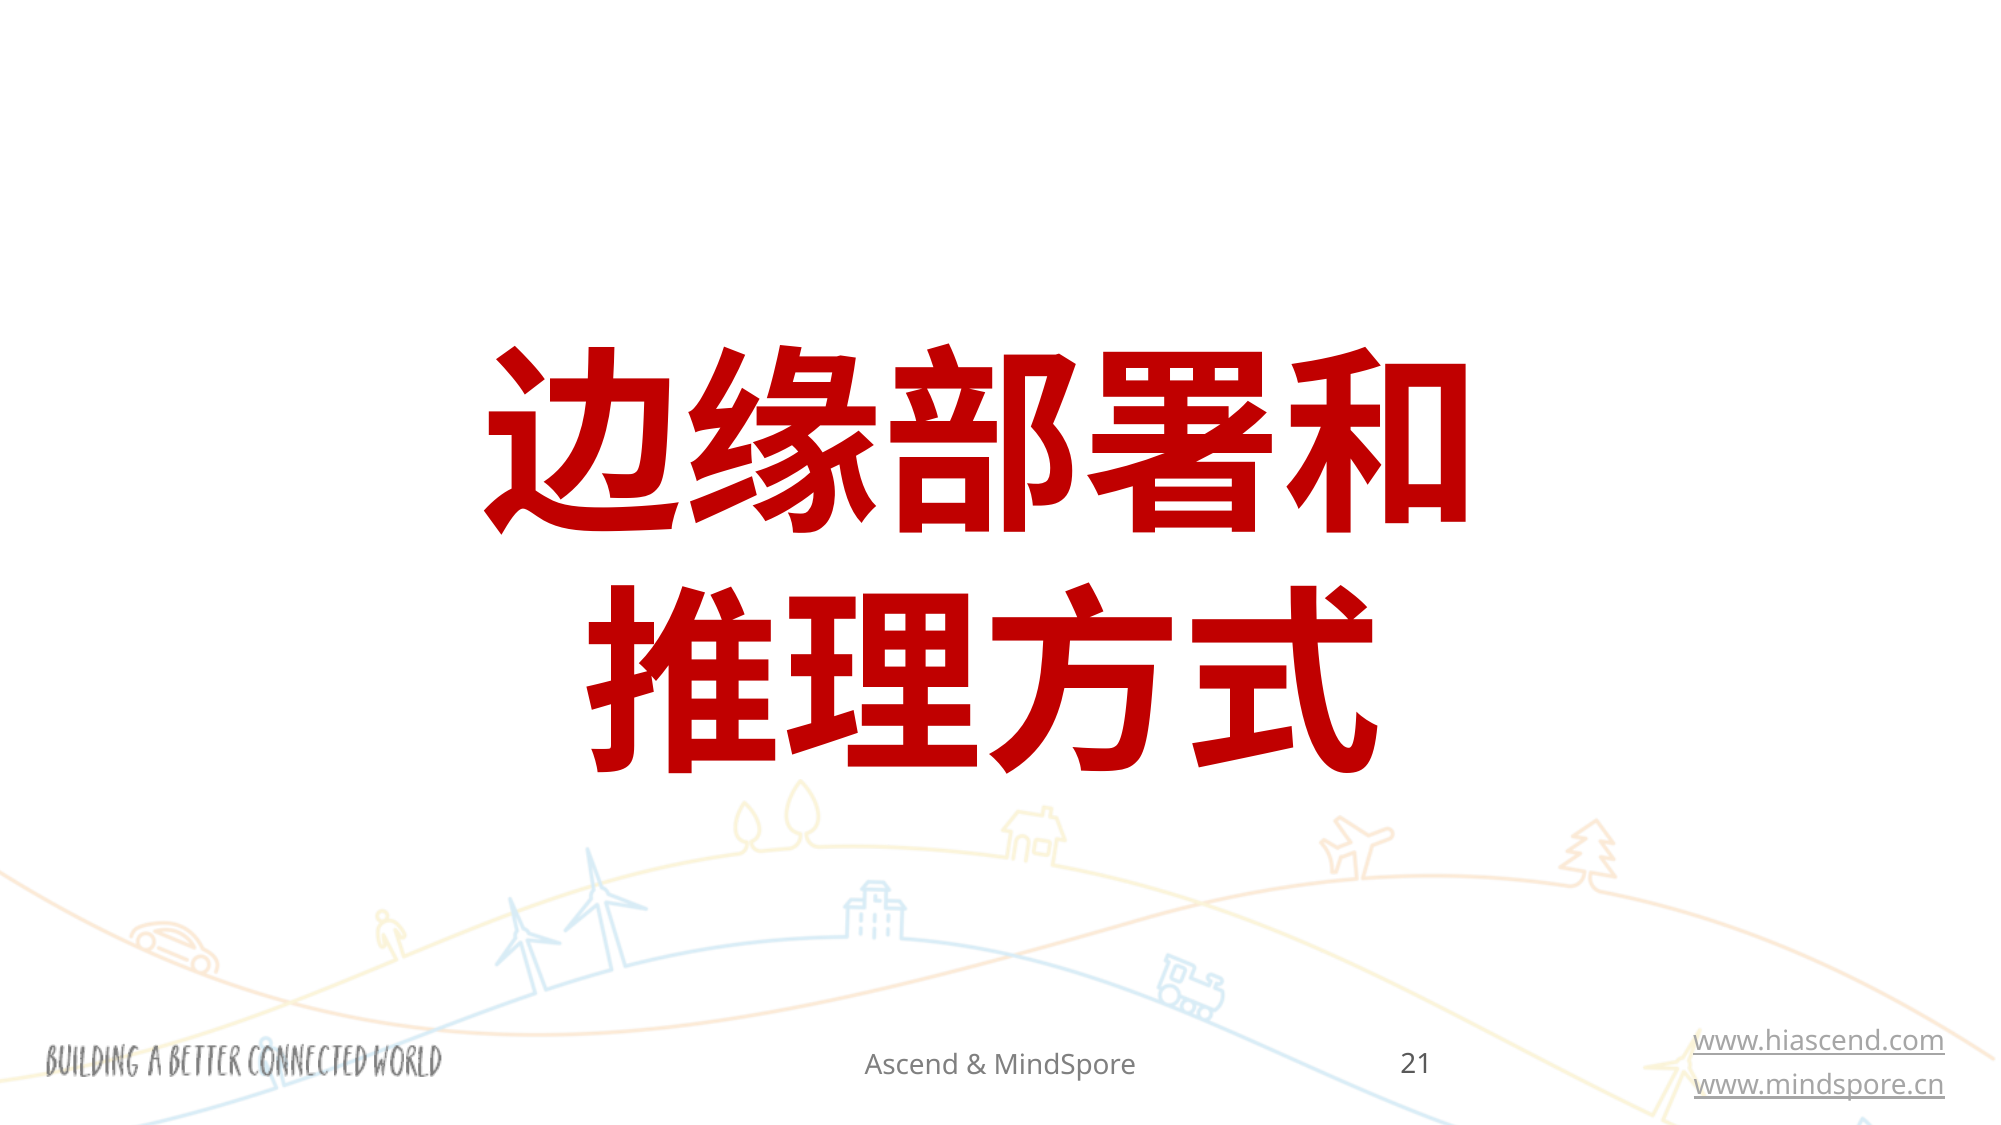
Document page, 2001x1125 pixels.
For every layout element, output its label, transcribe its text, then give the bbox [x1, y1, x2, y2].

title 边缘部署和 推理方式 [102, 111, 1863, 1000]
picture [23, 1023, 468, 1105]
